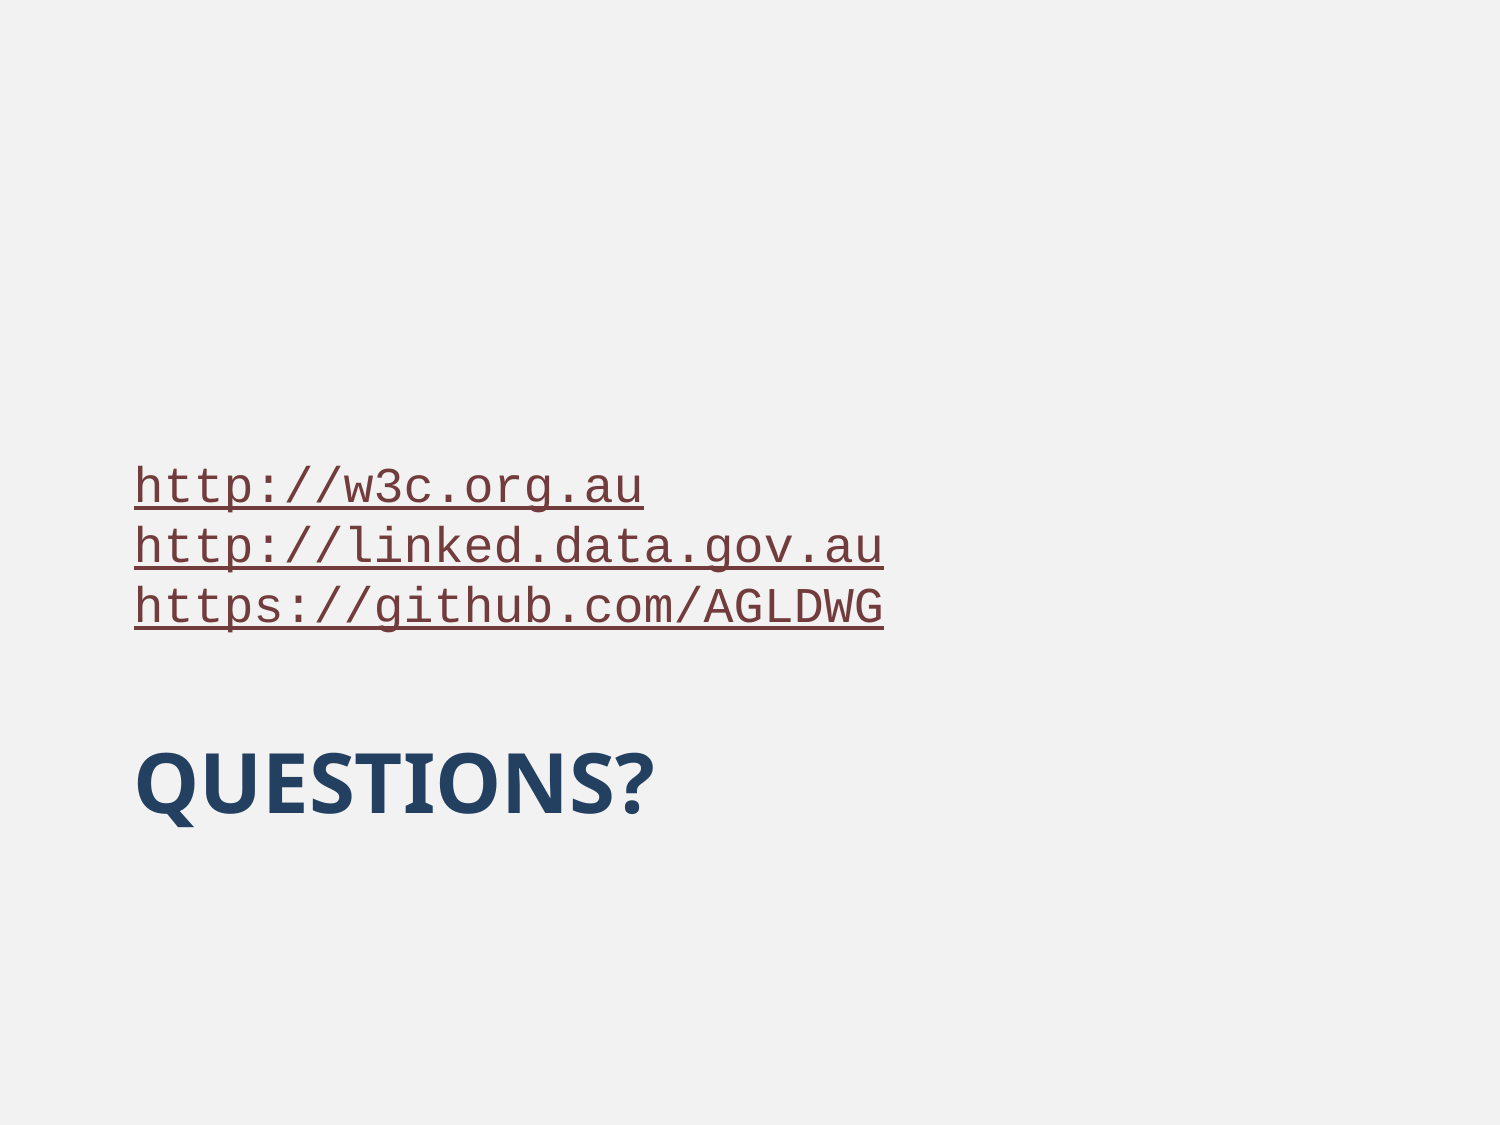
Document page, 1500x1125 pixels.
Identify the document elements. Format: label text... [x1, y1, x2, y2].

title QUESTIONS? [118, 723, 1394, 947]
list http://w3c.org.au http://linked.data.gov.au https://github.com/AGLDWG [118, 476, 1394, 723]
